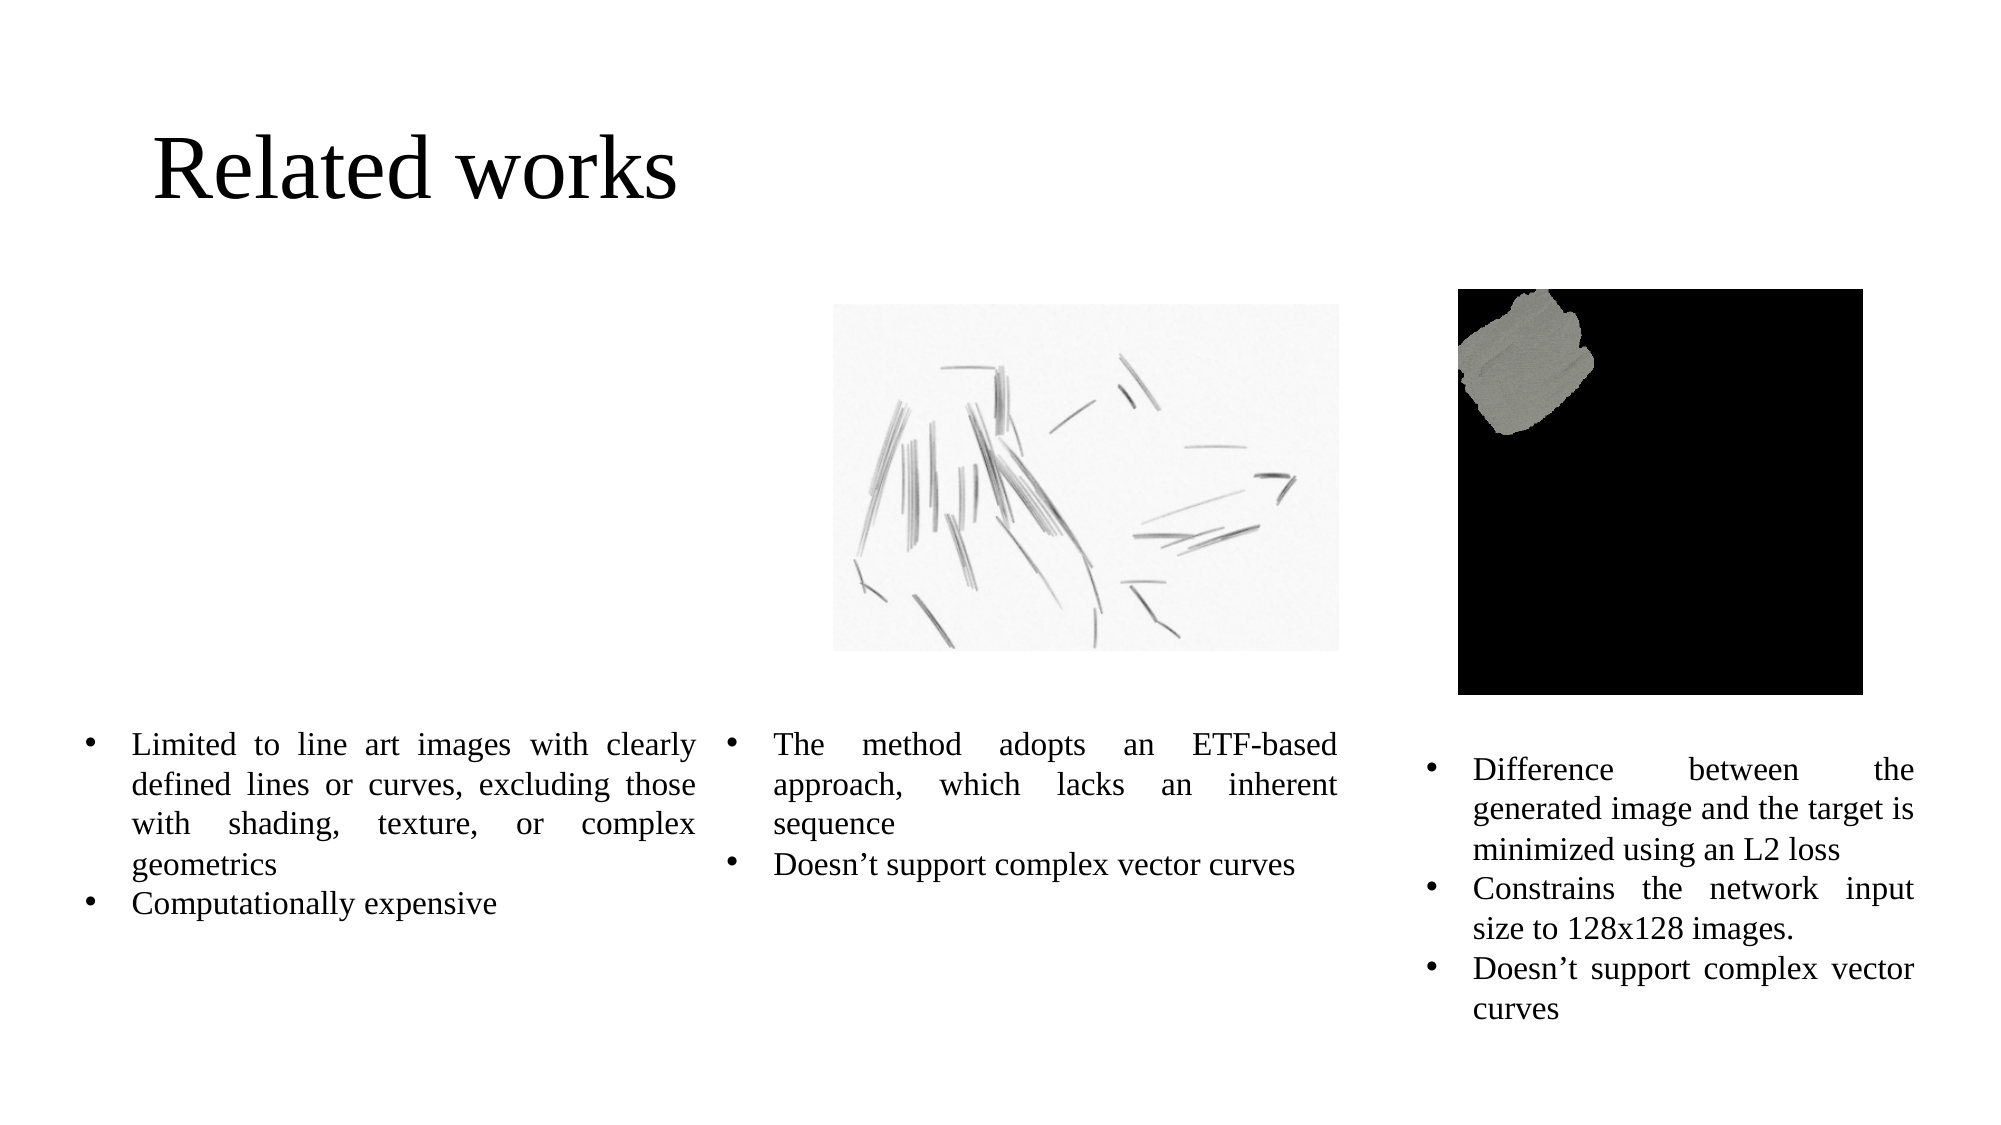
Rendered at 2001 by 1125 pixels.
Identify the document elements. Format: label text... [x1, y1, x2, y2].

title Related works [137, 59, 1863, 278]
text_box Difference between the generated image and the target is minimized using an L2 loss Constrains the network input size to 128x128 images. Doesn’t support complex vector curves [1411, 739, 1930, 1074]
text_box Limited to line art images with clearly defined lines or curves, excluding those with shading, texture, or complex geometrics Computationally expensive [69, 714, 712, 929]
picture [833, 304, 1339, 651]
picture [1457, 289, 1863, 695]
text_box The method adopts an ETF-based approach, which lacks an inherent sequence Doesn’t support complex vector curves [711, 714, 1354, 889]
